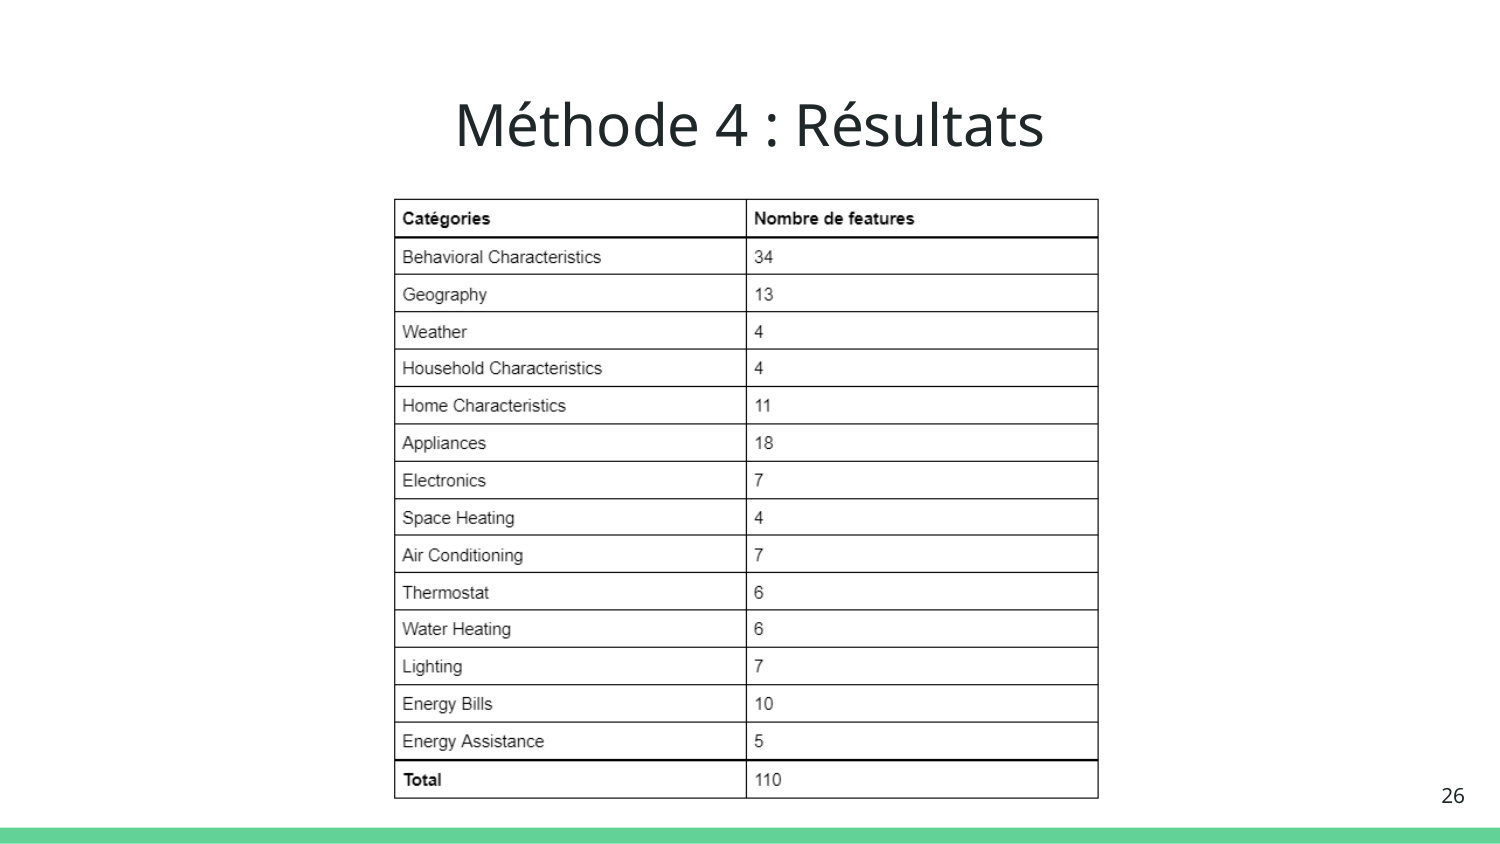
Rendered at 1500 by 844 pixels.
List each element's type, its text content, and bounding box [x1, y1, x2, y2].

picture [386, 186, 1114, 814]
slide_number ‹#› [1389, 764, 1480, 830]
title Méthode 4 : Résultats [51, 72, 1449, 236]
